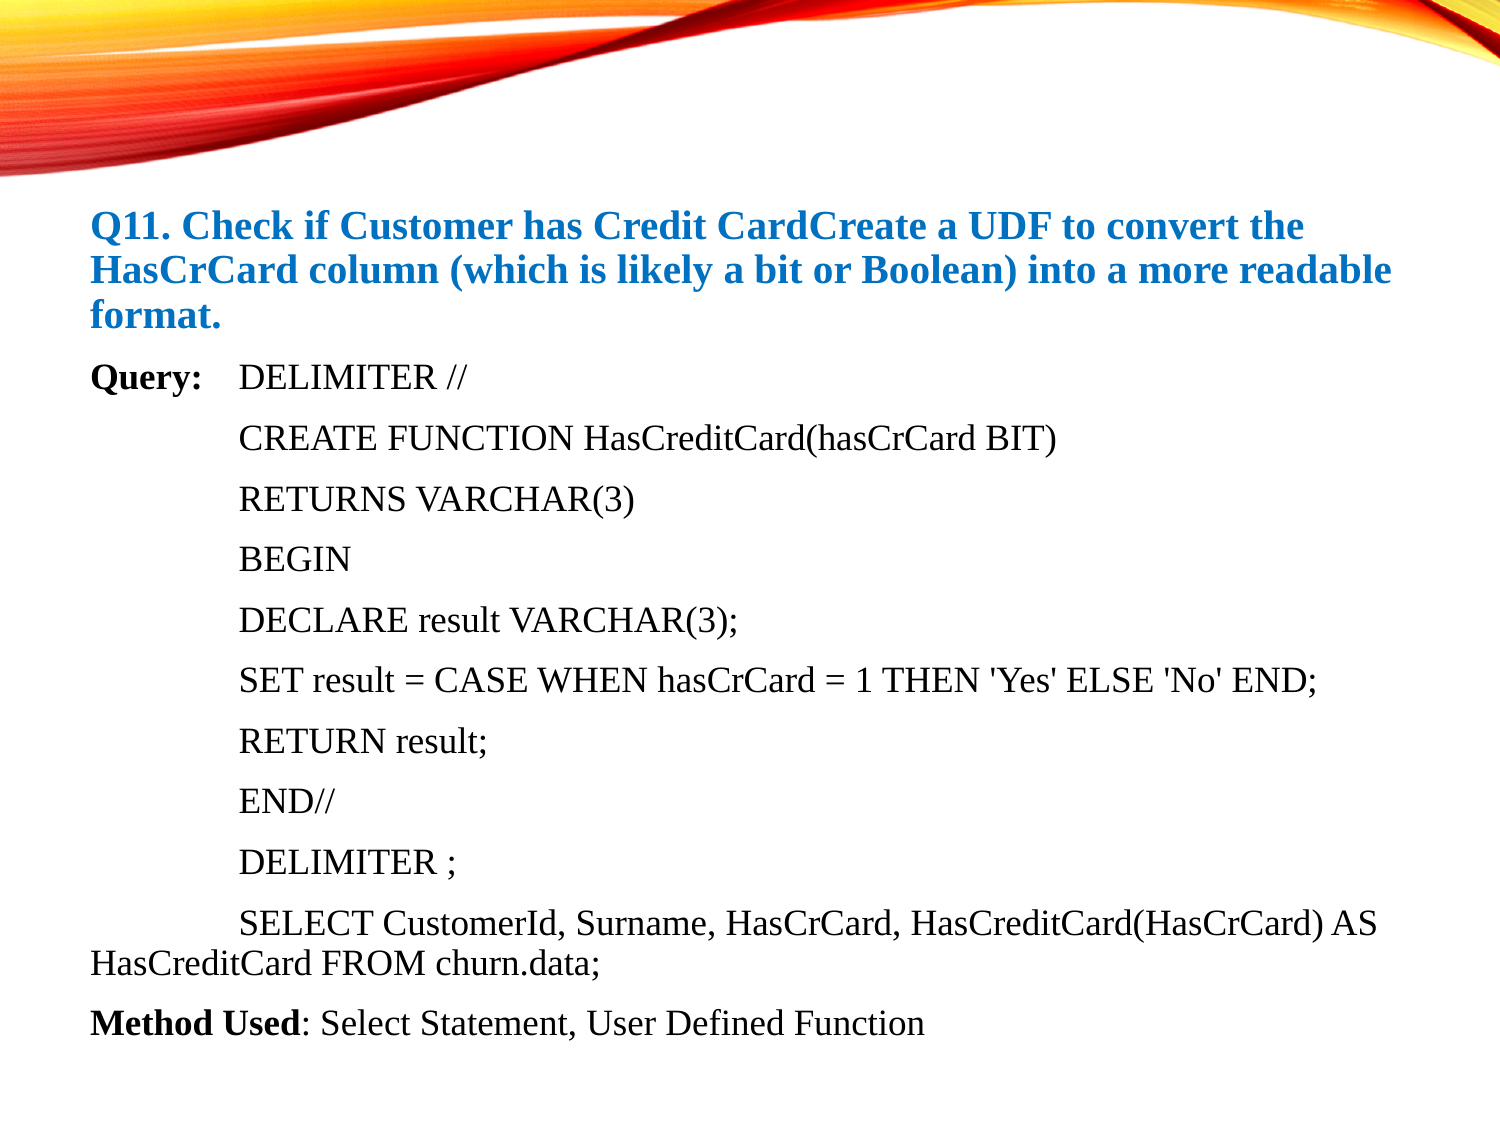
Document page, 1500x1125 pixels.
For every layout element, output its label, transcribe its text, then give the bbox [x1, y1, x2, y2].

text_box Q11. Check if Customer has Credit CardCreate a UDF to convert the HasCrCard column (which is likely a bit or Boolean) into a more readable format. Query: DELIMITER // CREATE FUNCTION HasCreditCard(hasCrCard BIT) RETURNS VARCHAR(3) BEGIN DECLARE result VARCHAR(3); SET result = CASE WHEN hasCrCard = 1 THEN 'Yes' ELSE 'No' END; RETURN result; END// DELIMITER ; SELECT CustomerId, Surname, HasCrCard, HasCreditCard(HasCrCard) AS HasCreditCard FROM churn.data; Method Used: Select Statement, User Defined Function [75, 196, 1459, 1059]
picture [0, 0, 1500, 178]
